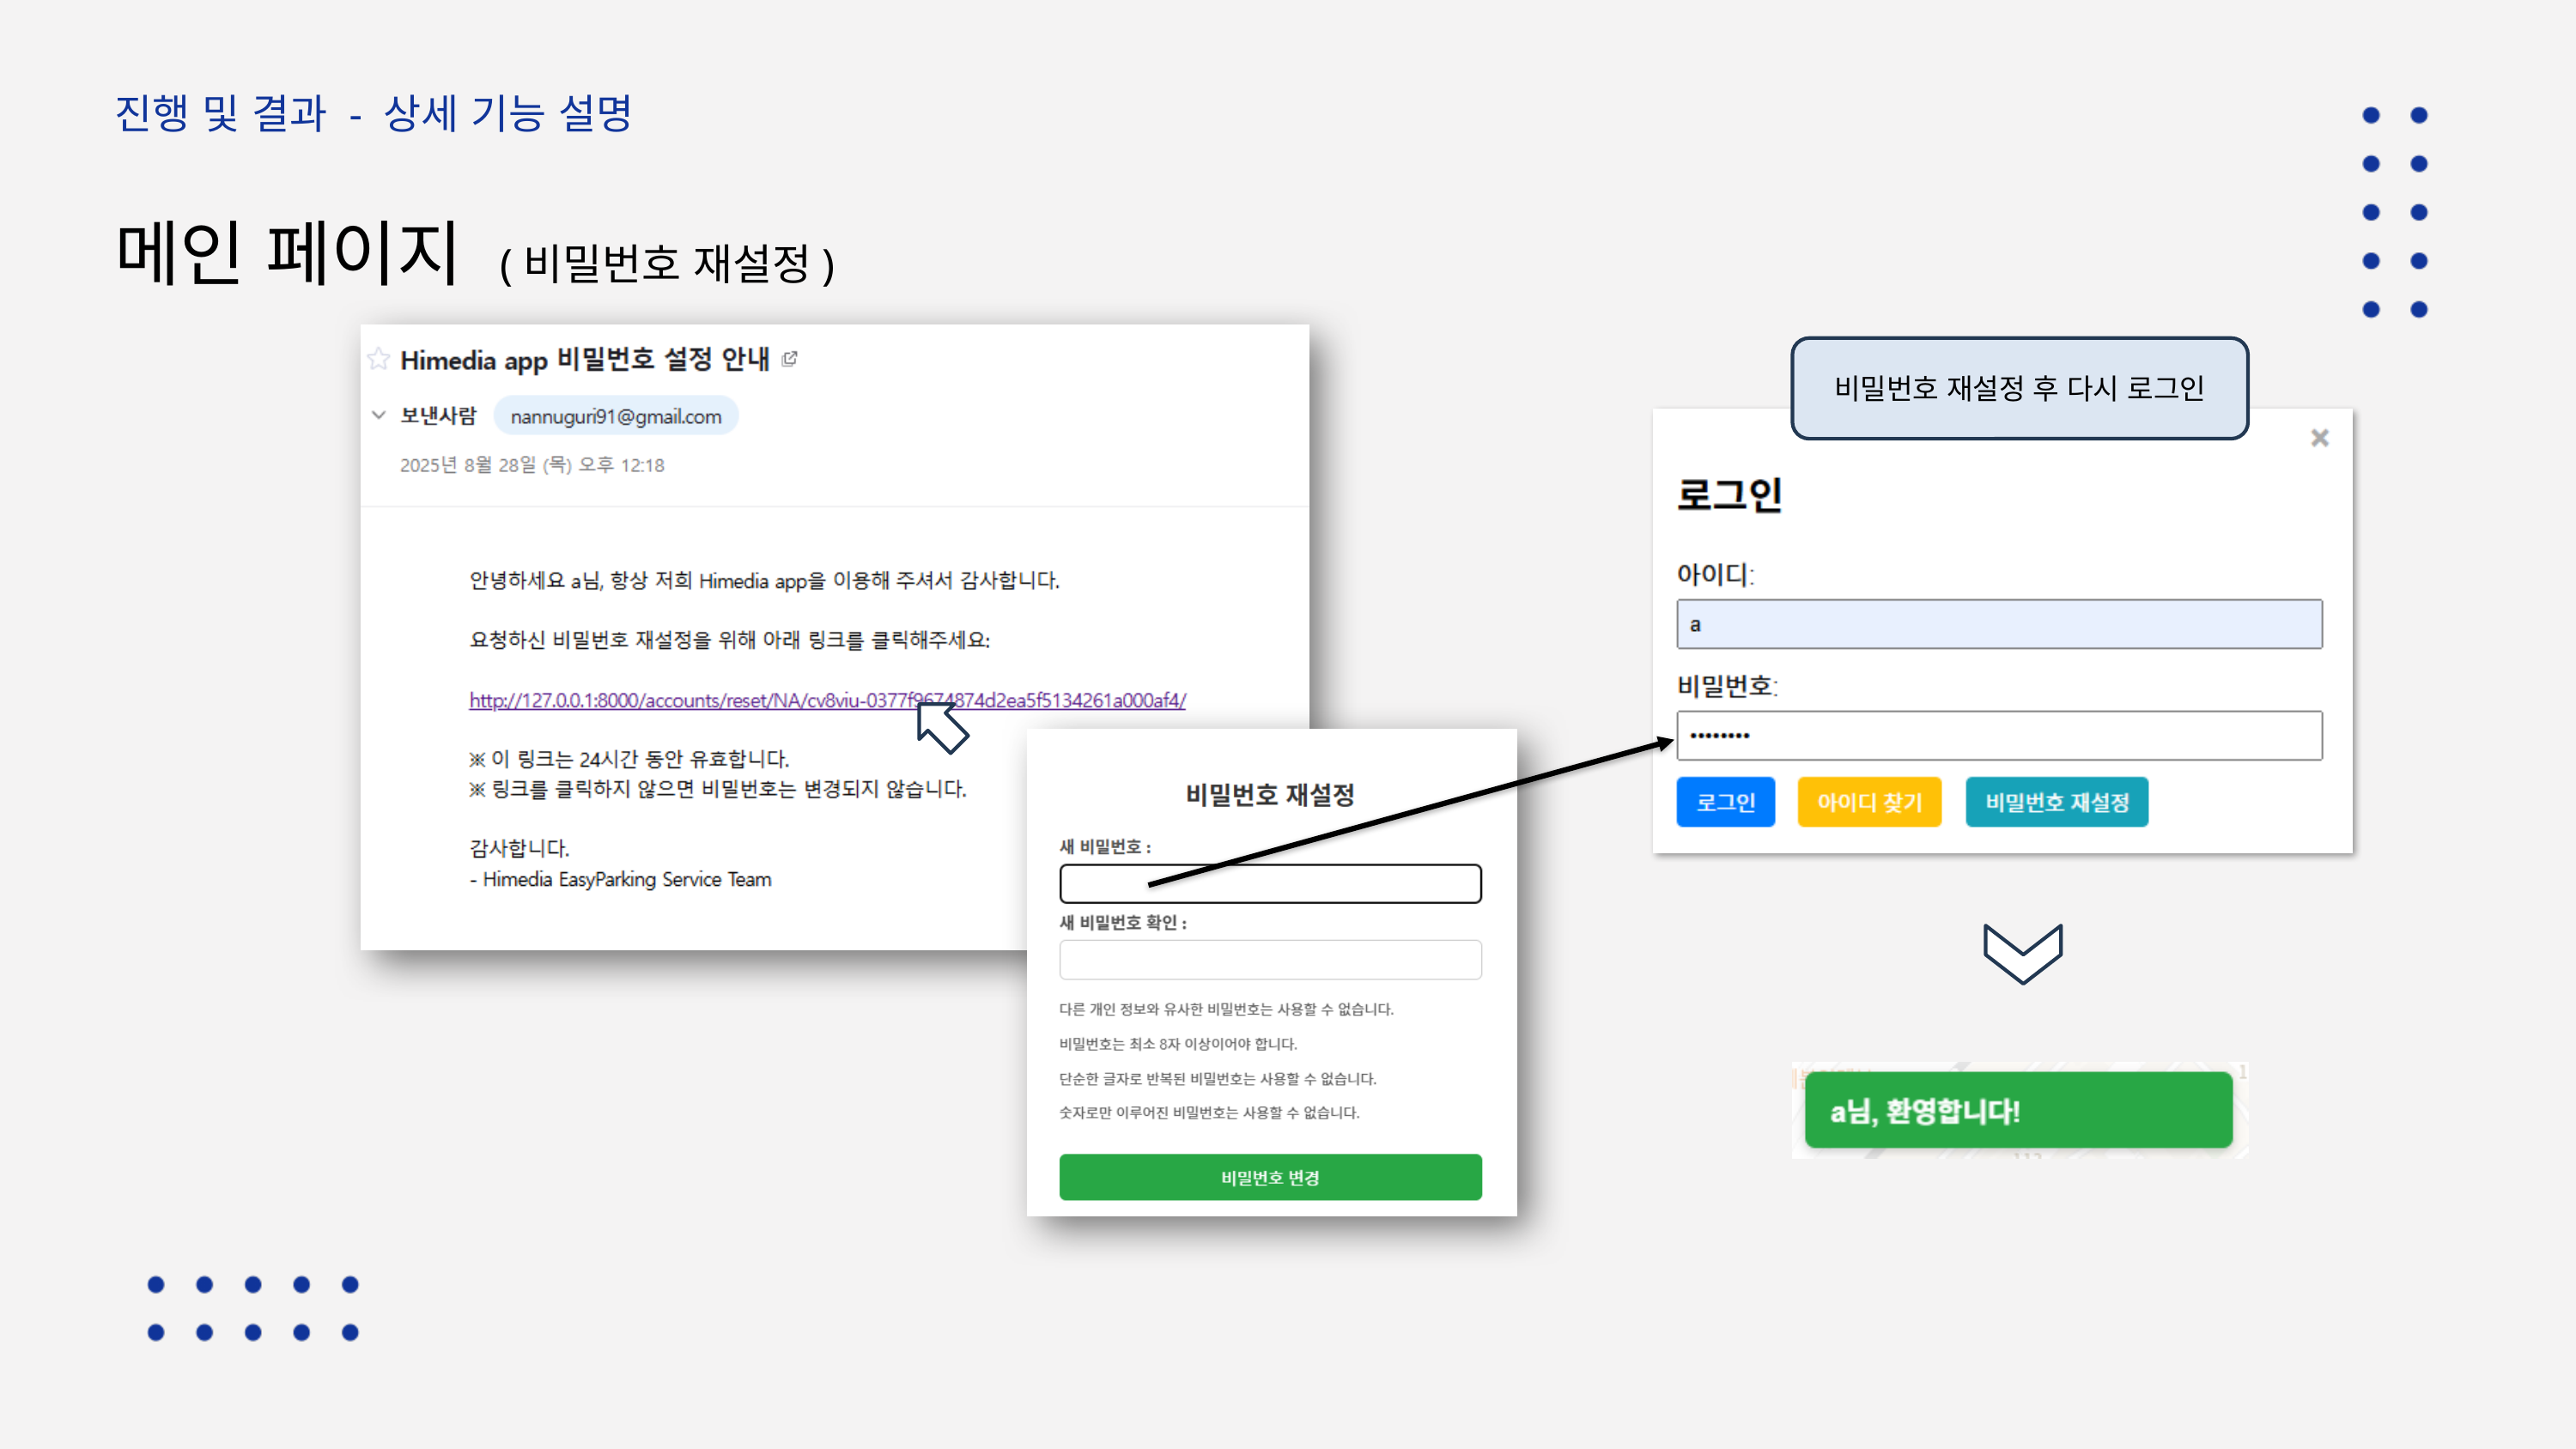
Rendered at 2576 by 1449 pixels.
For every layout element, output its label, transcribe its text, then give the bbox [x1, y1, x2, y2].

picture [2360, 106, 2430, 321]
picture [148, 1201, 360, 1416]
picture [1652, 409, 2353, 854]
picture [360, 324, 1518, 1217]
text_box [1148, 739, 1675, 886]
text_box 비밀번호 재설정 후 다시 로그인 [1790, 336, 2251, 408]
text_box 진행 및 결과 - 상세 기능 설명 메인 페이지 (비밀번호 재설정) [114, 80, 1043, 138]
text_box [1984, 924, 2063, 985]
picture [1792, 1062, 2250, 1159]
